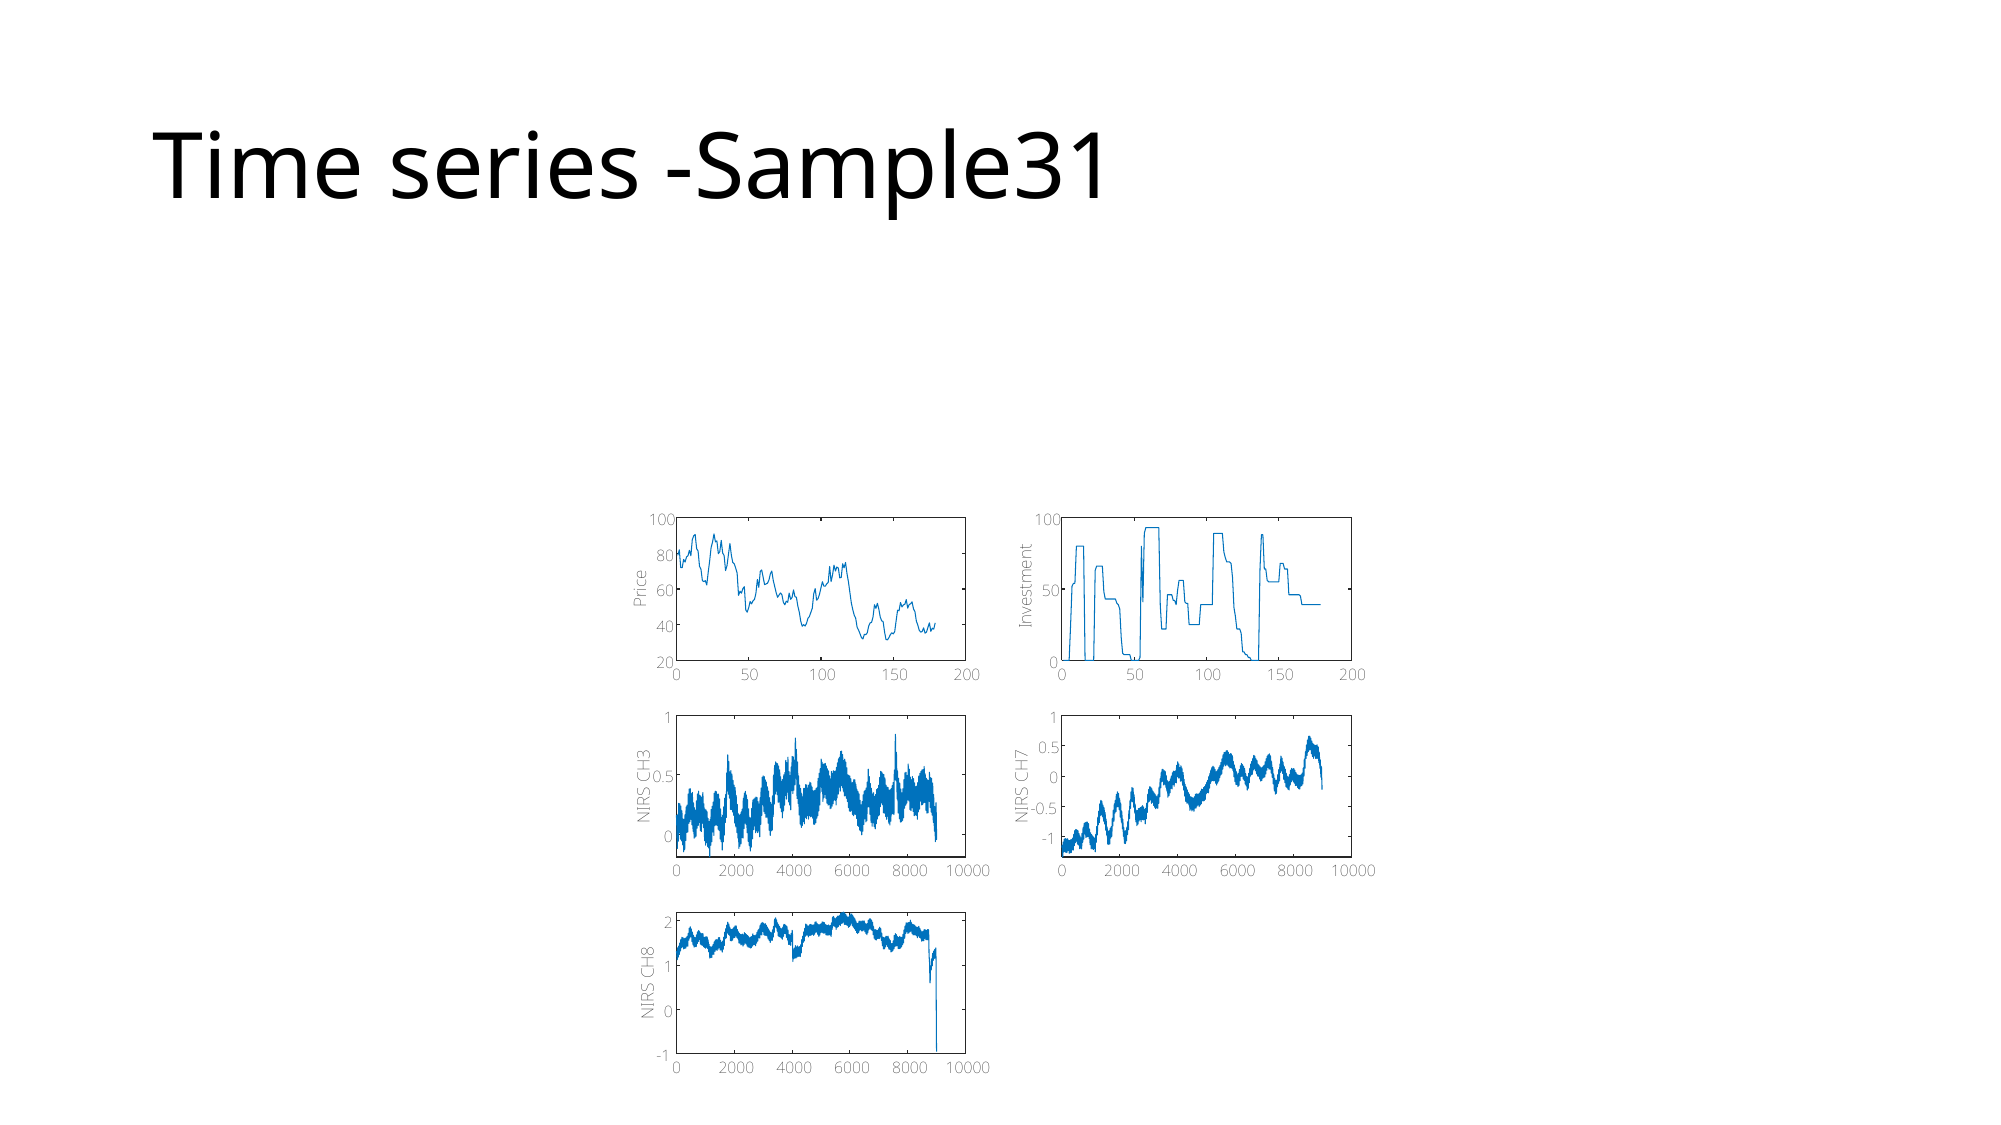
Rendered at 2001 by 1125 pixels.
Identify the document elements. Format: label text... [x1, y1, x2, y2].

picture [562, 468, 1438, 1125]
title Time series -Sample31 [137, 59, 1863, 278]
